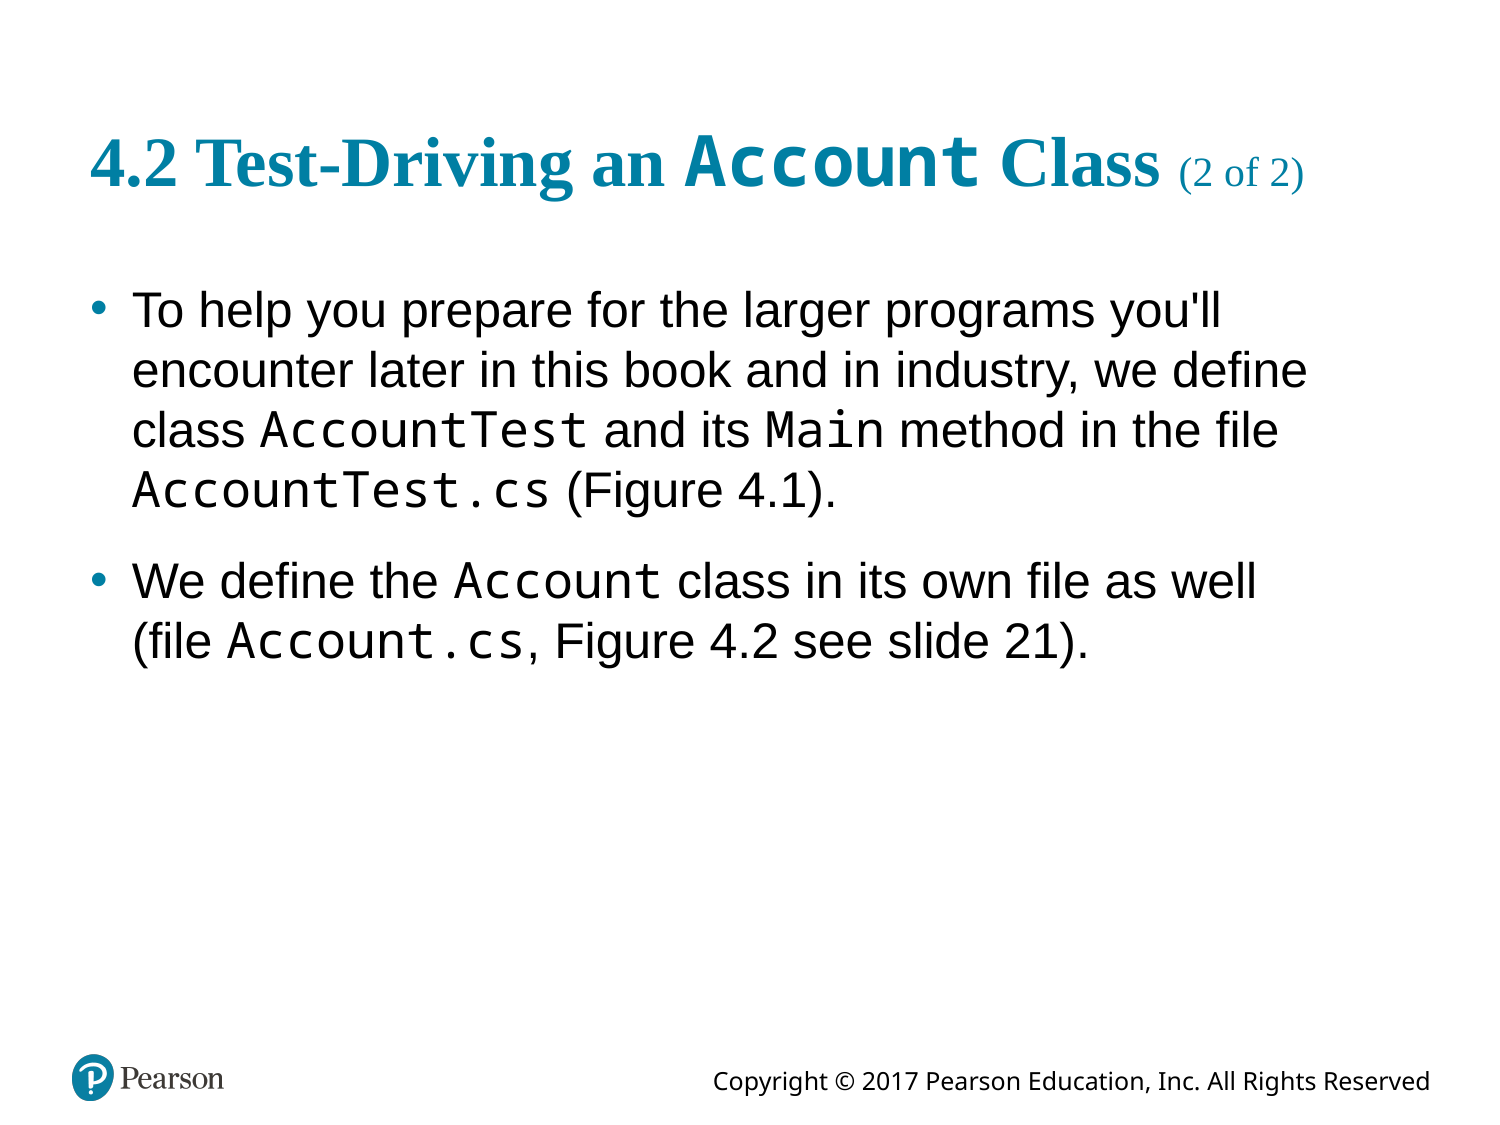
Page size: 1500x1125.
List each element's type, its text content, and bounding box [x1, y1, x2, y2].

picture [72, 1087, 83, 1101]
list To help you prepare for the larger programs you'll encounter later in this book and in industry, we define class AccountTest and its Main method in the file AccountTest.cs (Figure 4.1). We define the Account class in its own file as well (file Account.cs, Figure 4.2 see slide 21). [75, 262, 1346, 1005]
picture [72, 1054, 88, 1070]
picture [98, 1054, 224, 1101]
title 4.2 Test-Driving an Account Class (2 of 2) [75, 35, 1425, 216]
picture [80, 1063, 106, 1088]
